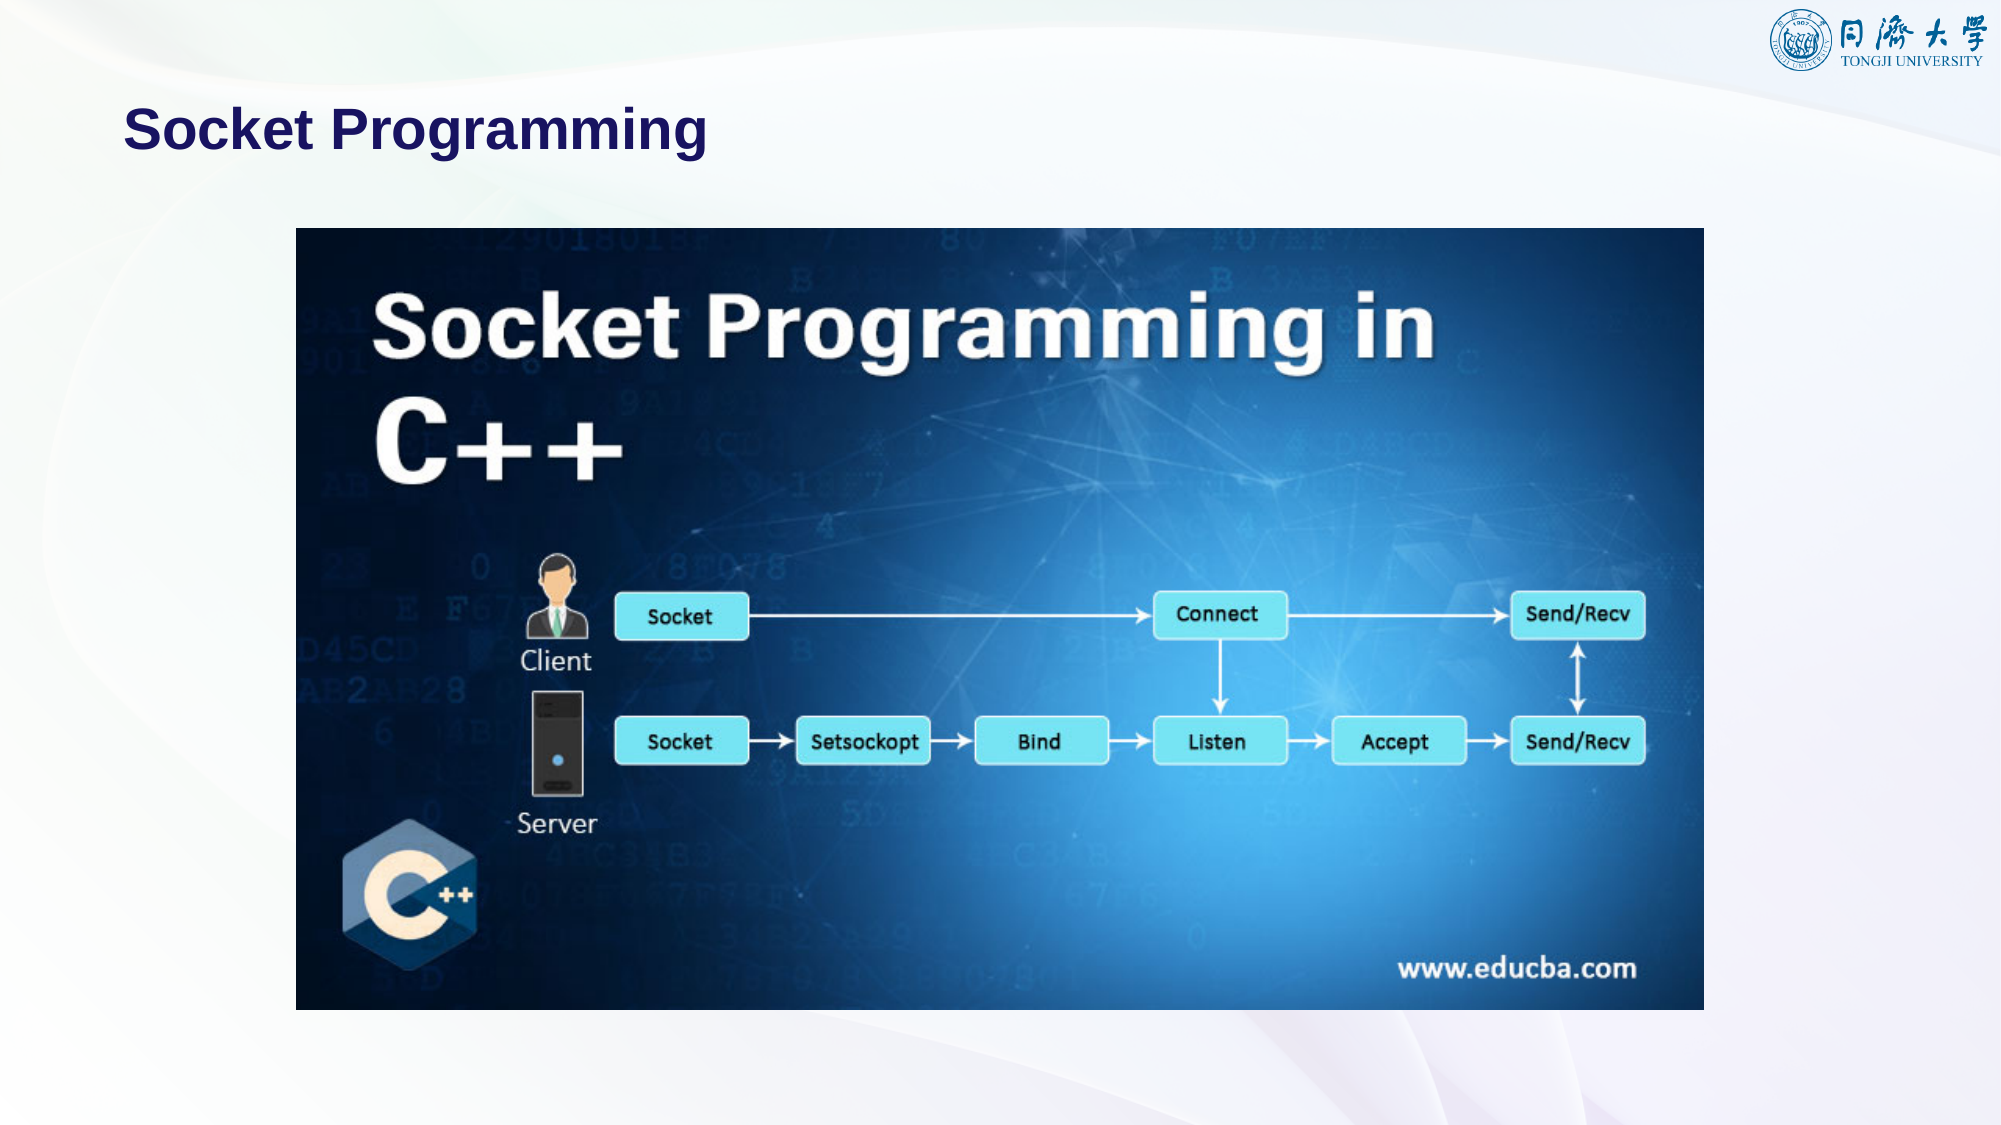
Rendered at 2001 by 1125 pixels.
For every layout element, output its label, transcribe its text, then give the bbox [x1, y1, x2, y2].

picture [296, 228, 1704, 1010]
title Socket Programming [108, 0, 1890, 169]
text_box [1769, 9, 1988, 71]
